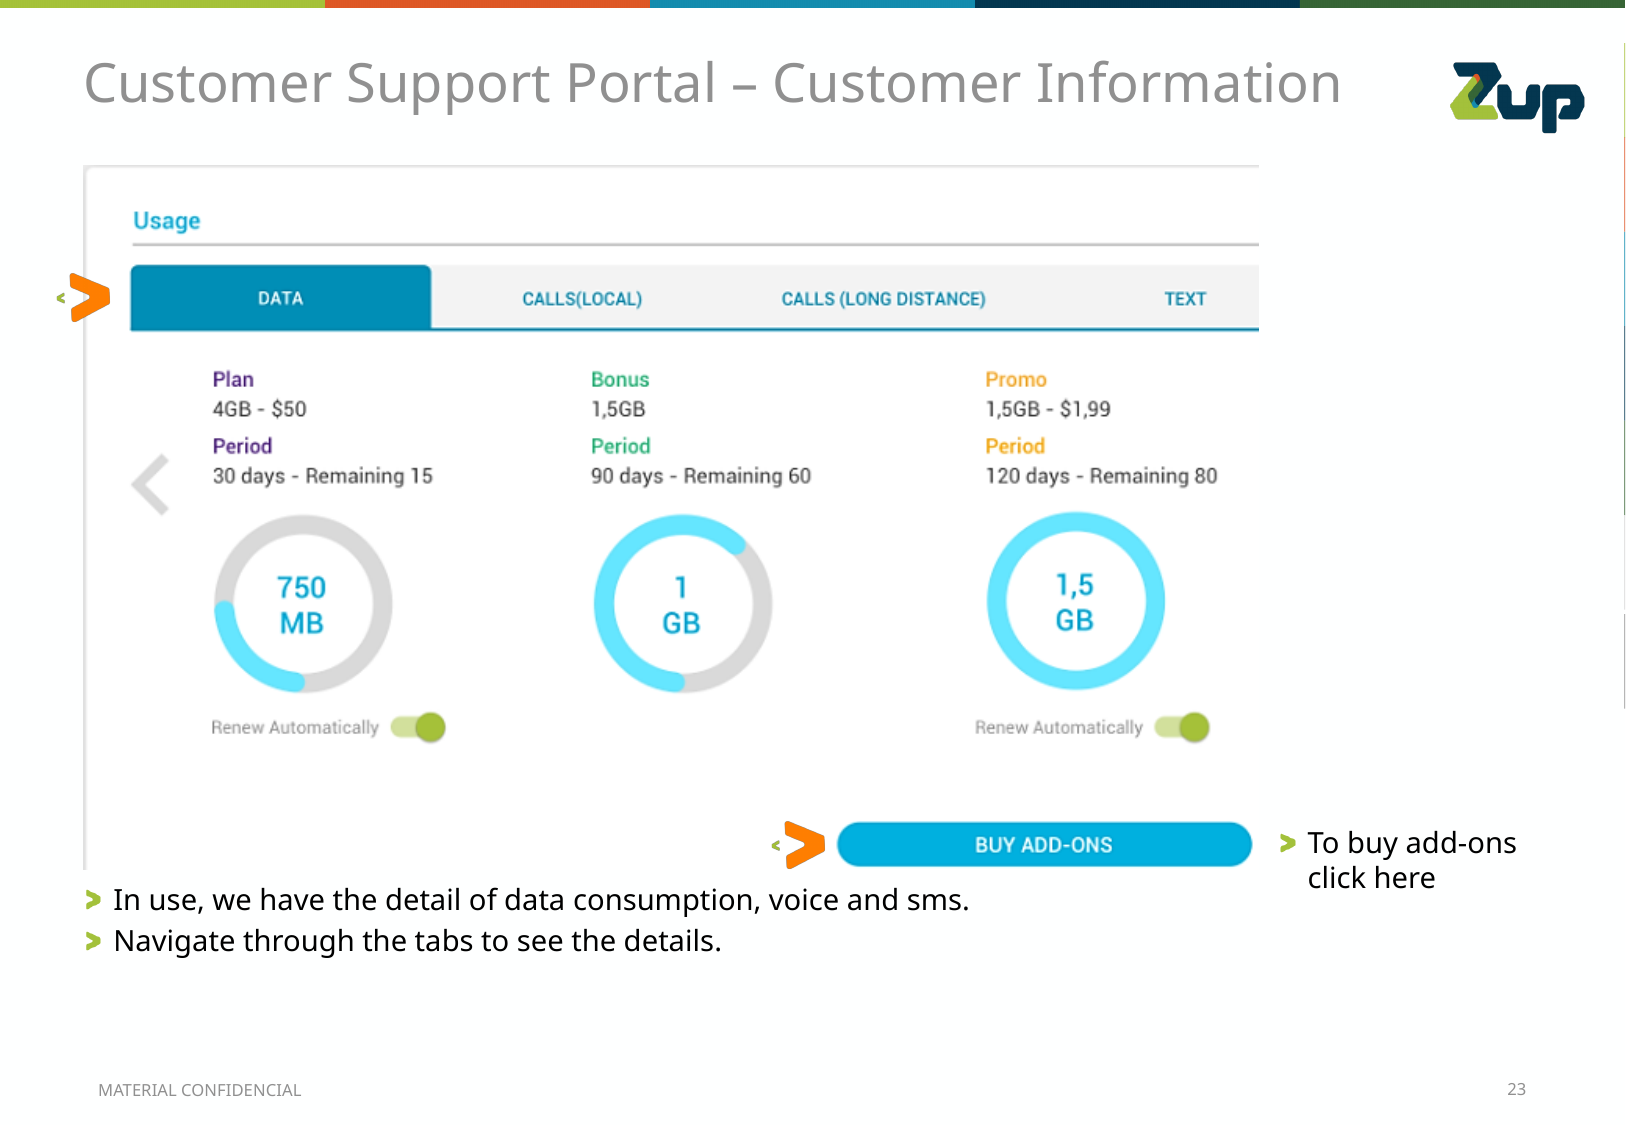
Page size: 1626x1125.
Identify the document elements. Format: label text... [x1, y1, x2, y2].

text_box To buy add-ons click here [1277, 824, 1546, 930]
picture [1277, 832, 1298, 853]
picture [259, 292, 269, 305]
picture [293, 292, 303, 305]
picture [1556, 99, 1585, 134]
picture [83, 888, 103, 910]
slide_number 23 [1462, 1066, 1542, 1114]
text_box In use, we have the detail of data consumption, voice and sms. Navigate through the tabs to see the details. [83, 881, 1021, 987]
picture [56, 164, 1259, 871]
title Customer Support Portal – Customer Information [83, 58, 1363, 166]
picture [0, 0, 974, 8]
footer MATERIAL CONFIDENCIAL [83, 1066, 1462, 1114]
picture [1449, 60, 1585, 134]
picture [282, 292, 292, 305]
picture [83, 930, 103, 951]
picture [271, 292, 281, 305]
picture [1300, 0, 1625, 8]
